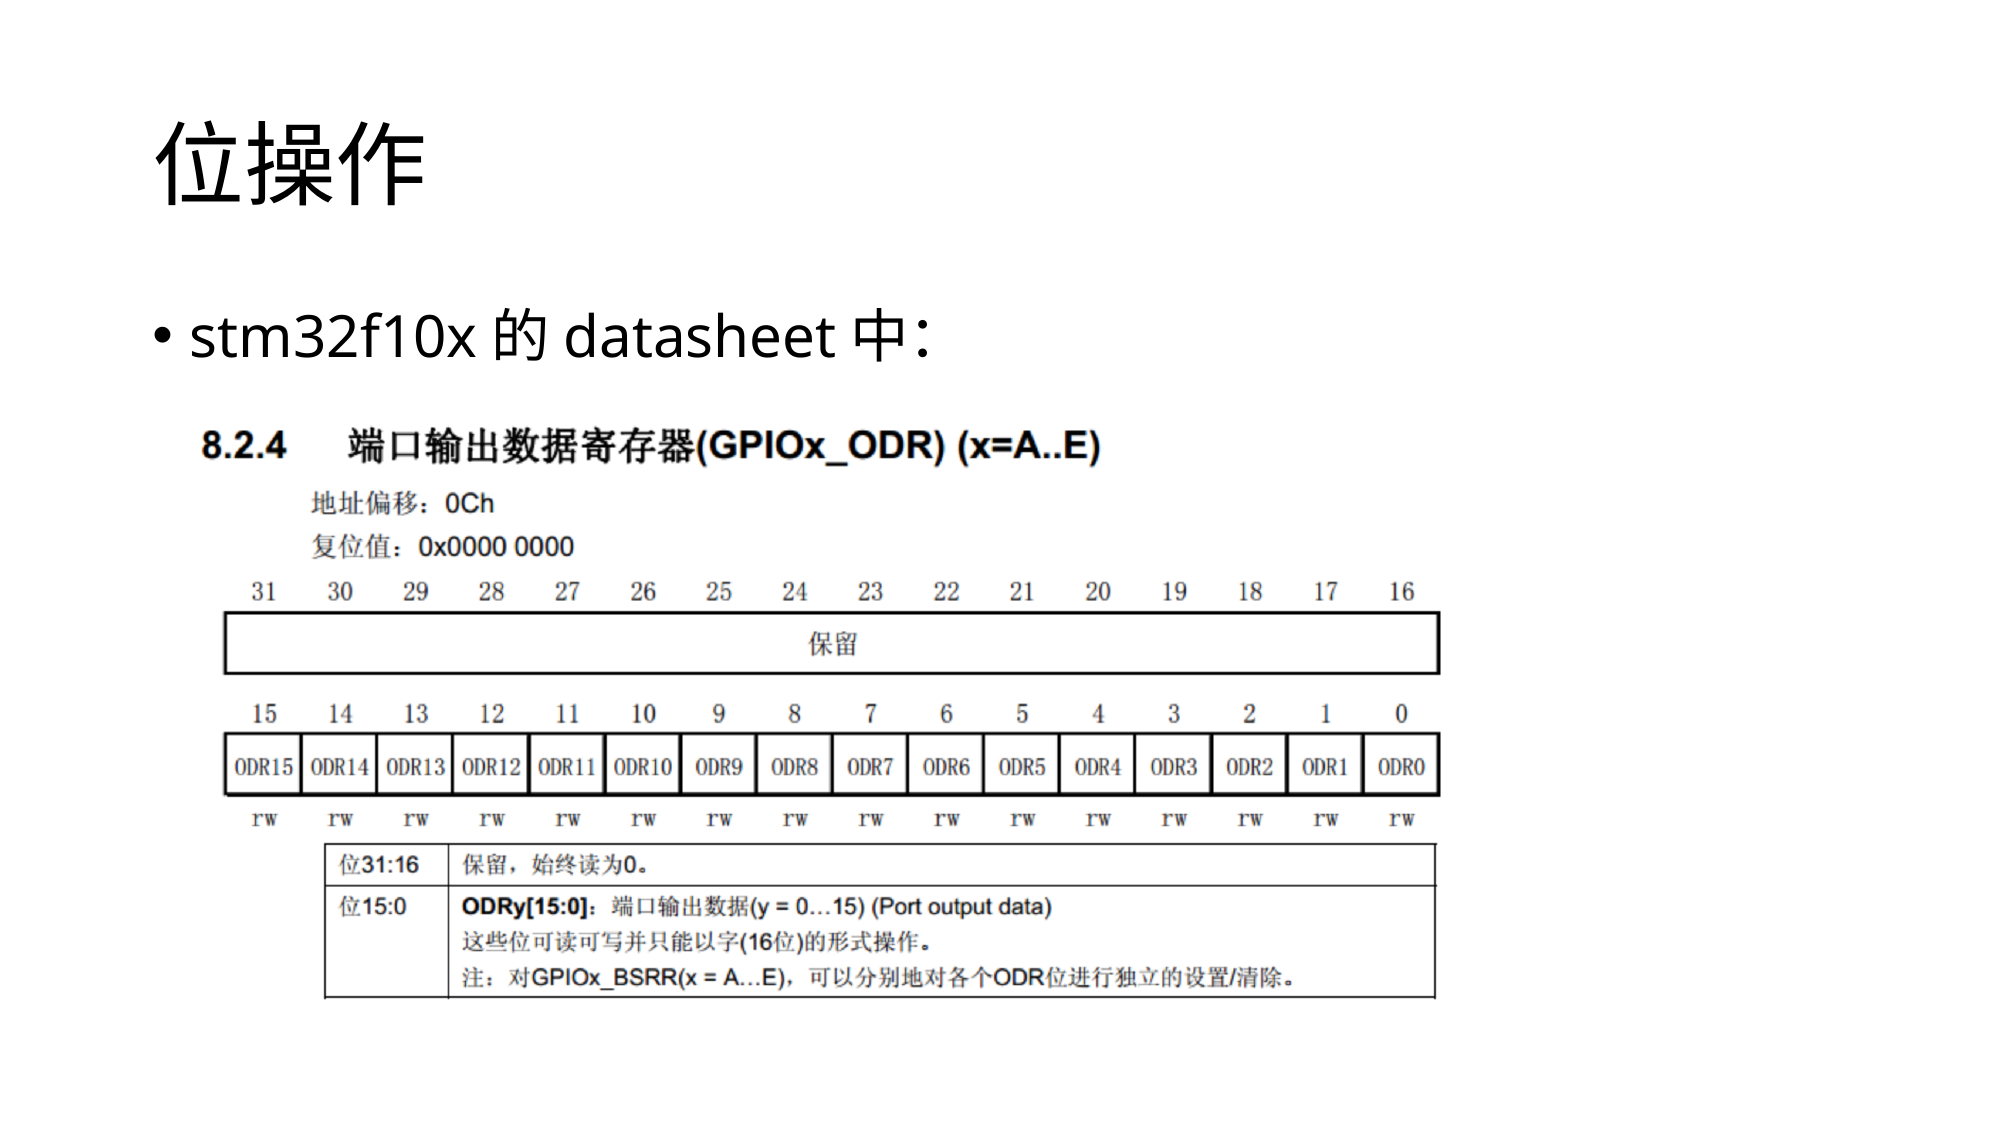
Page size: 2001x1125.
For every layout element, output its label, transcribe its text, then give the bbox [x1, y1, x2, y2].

list stm32f10x的datasheet中： [137, 299, 1863, 1014]
picture [188, 424, 1491, 1036]
title 位操作 [137, 59, 1863, 278]
